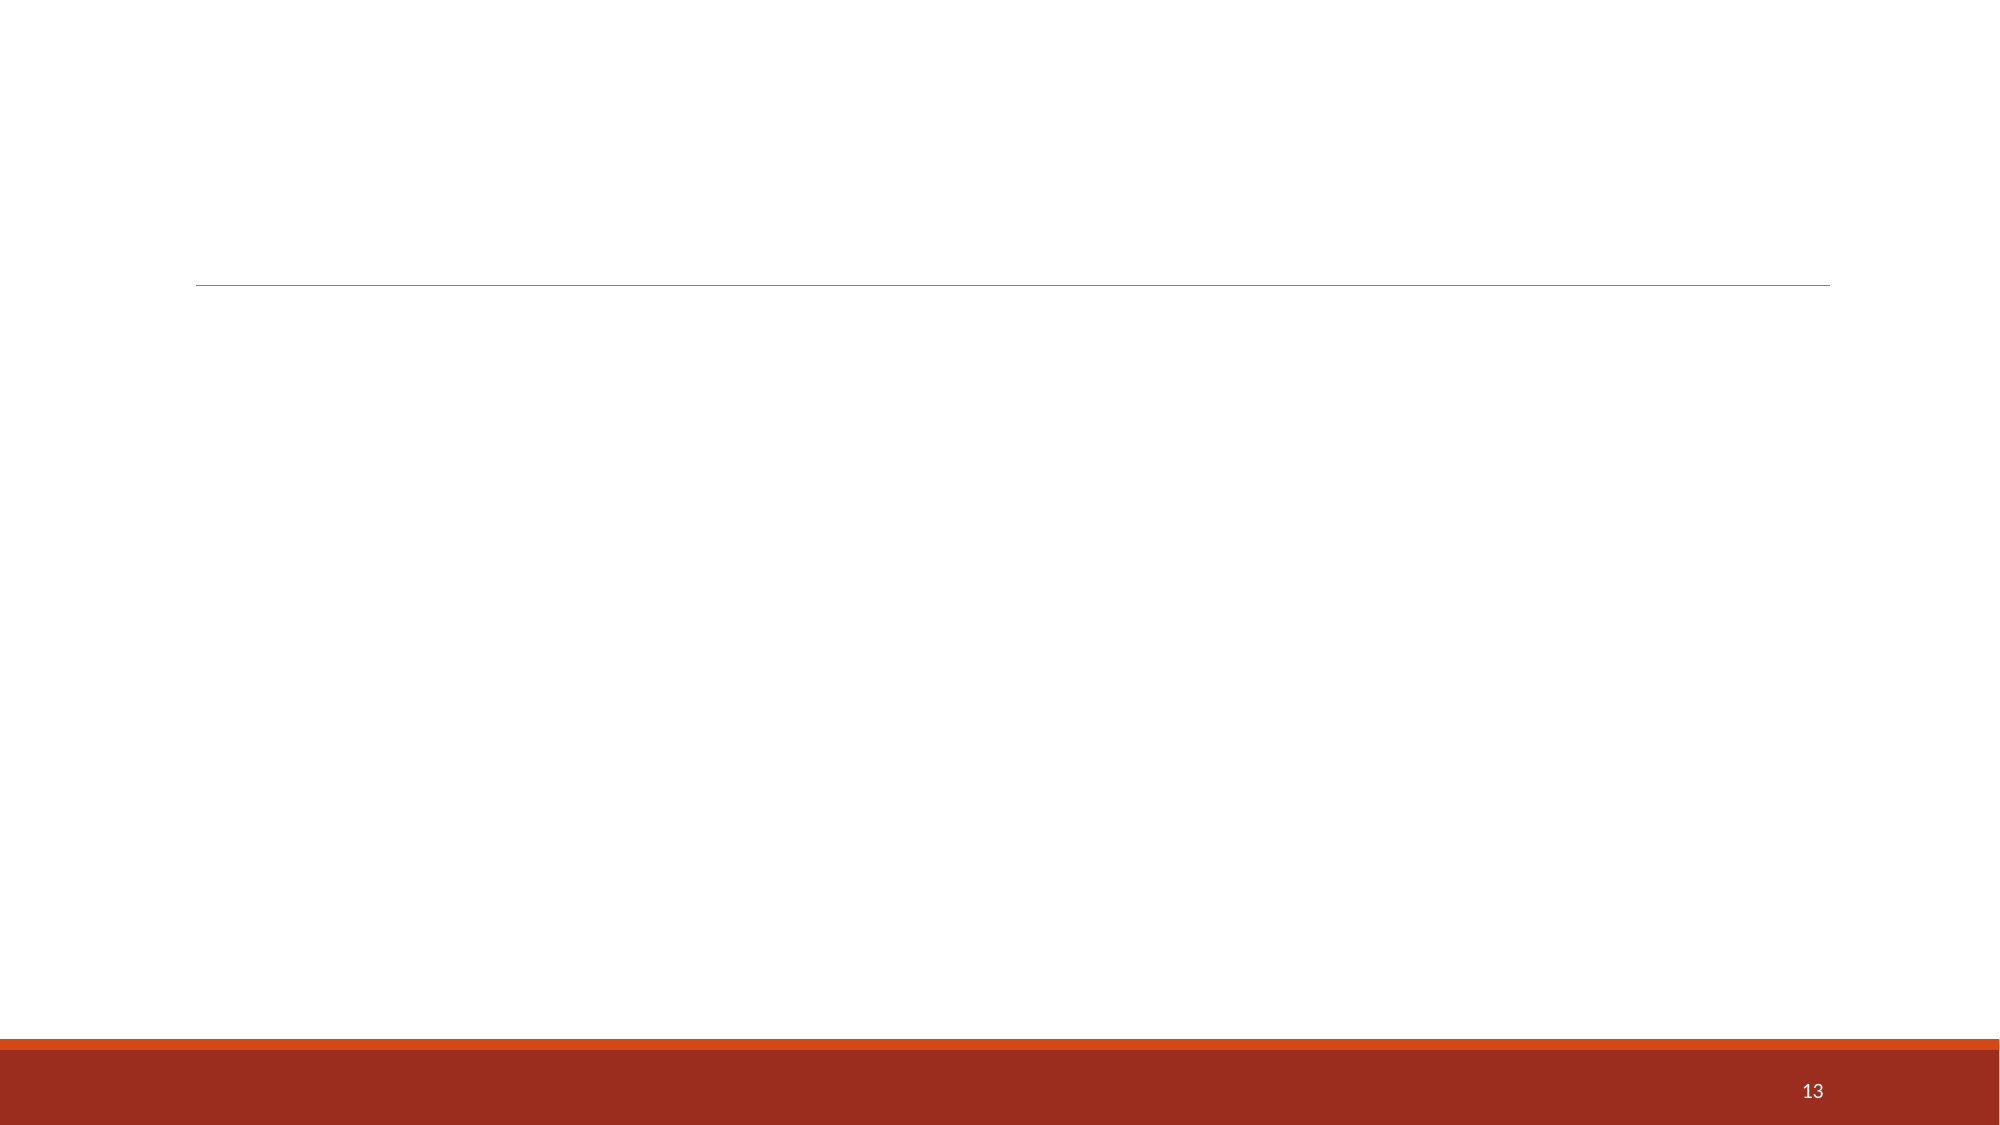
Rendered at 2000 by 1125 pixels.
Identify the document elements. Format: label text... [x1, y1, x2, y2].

slide_number 13 [1623, 1059, 1839, 1120]
